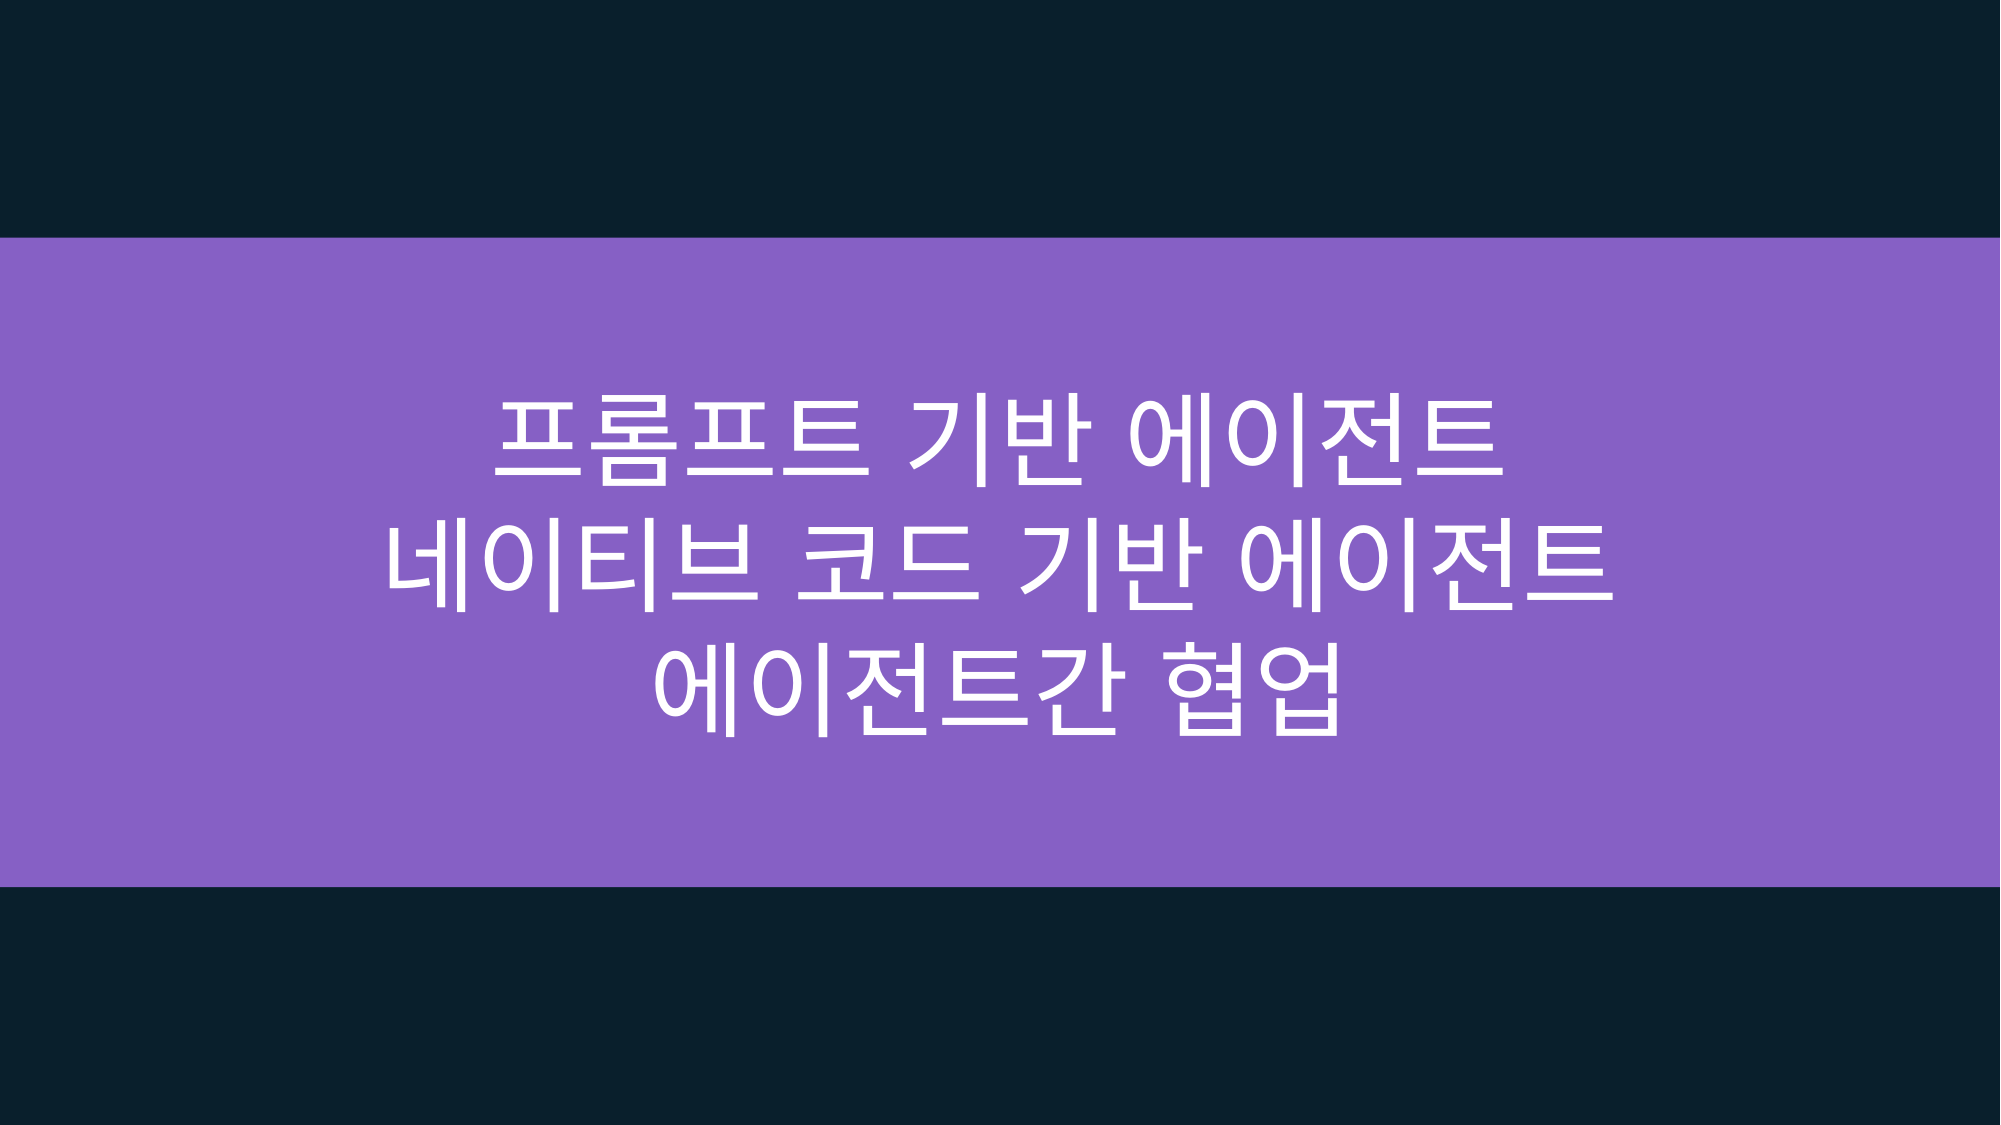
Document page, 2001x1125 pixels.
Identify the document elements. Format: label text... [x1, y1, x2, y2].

text_box 프롬프트 기반 에이전트 네이티브 코드 기반 에이전트 에이전트간 협업 [0, 237, 2000, 888]
